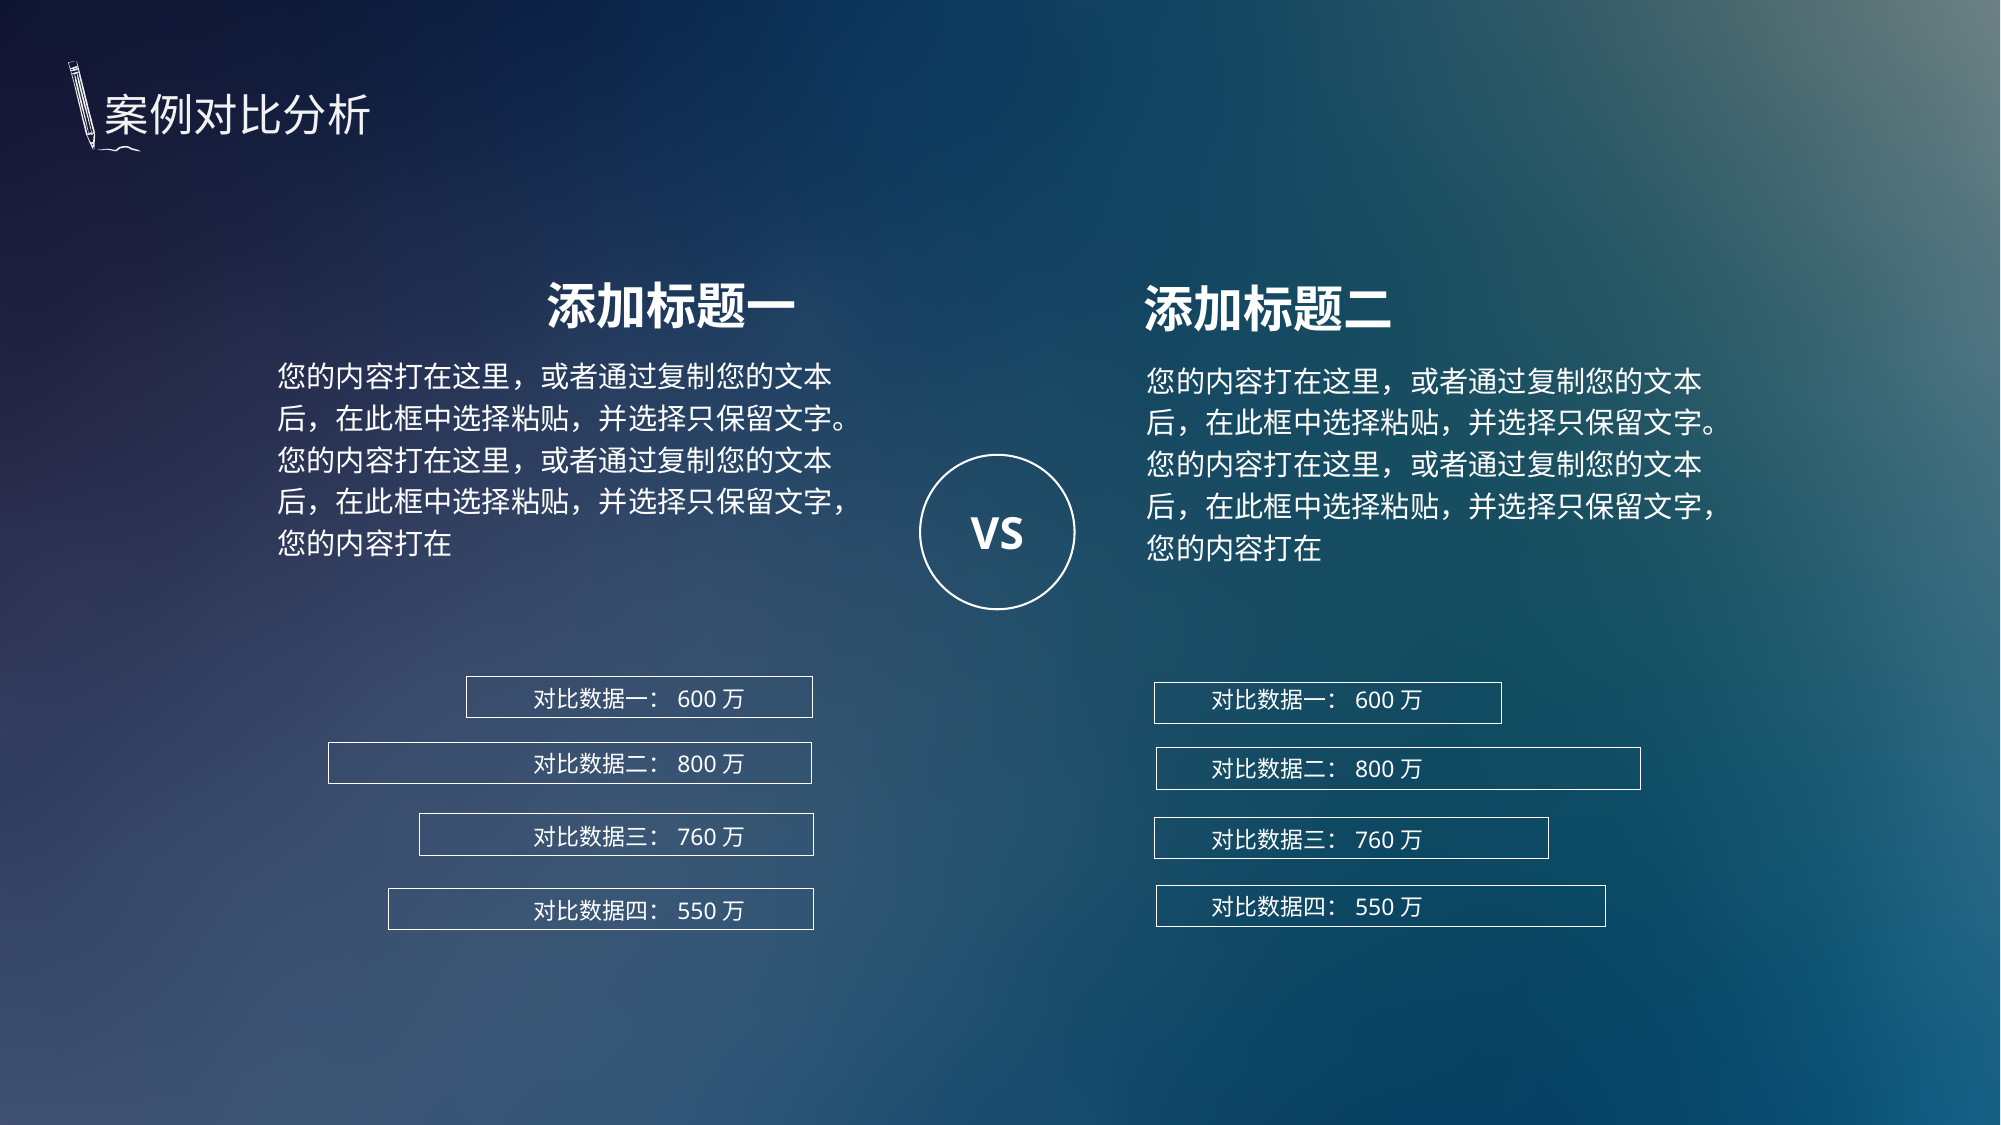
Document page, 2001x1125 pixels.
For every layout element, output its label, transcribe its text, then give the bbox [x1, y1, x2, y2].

text_box 案例对比分析 [141, 79, 475, 148]
text_box VS [919, 453, 1076, 611]
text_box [328, 676, 814, 932]
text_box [1128, 269, 1733, 576]
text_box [262, 266, 853, 571]
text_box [1154, 677, 1641, 928]
picture [0, 0, 2001, 1125]
